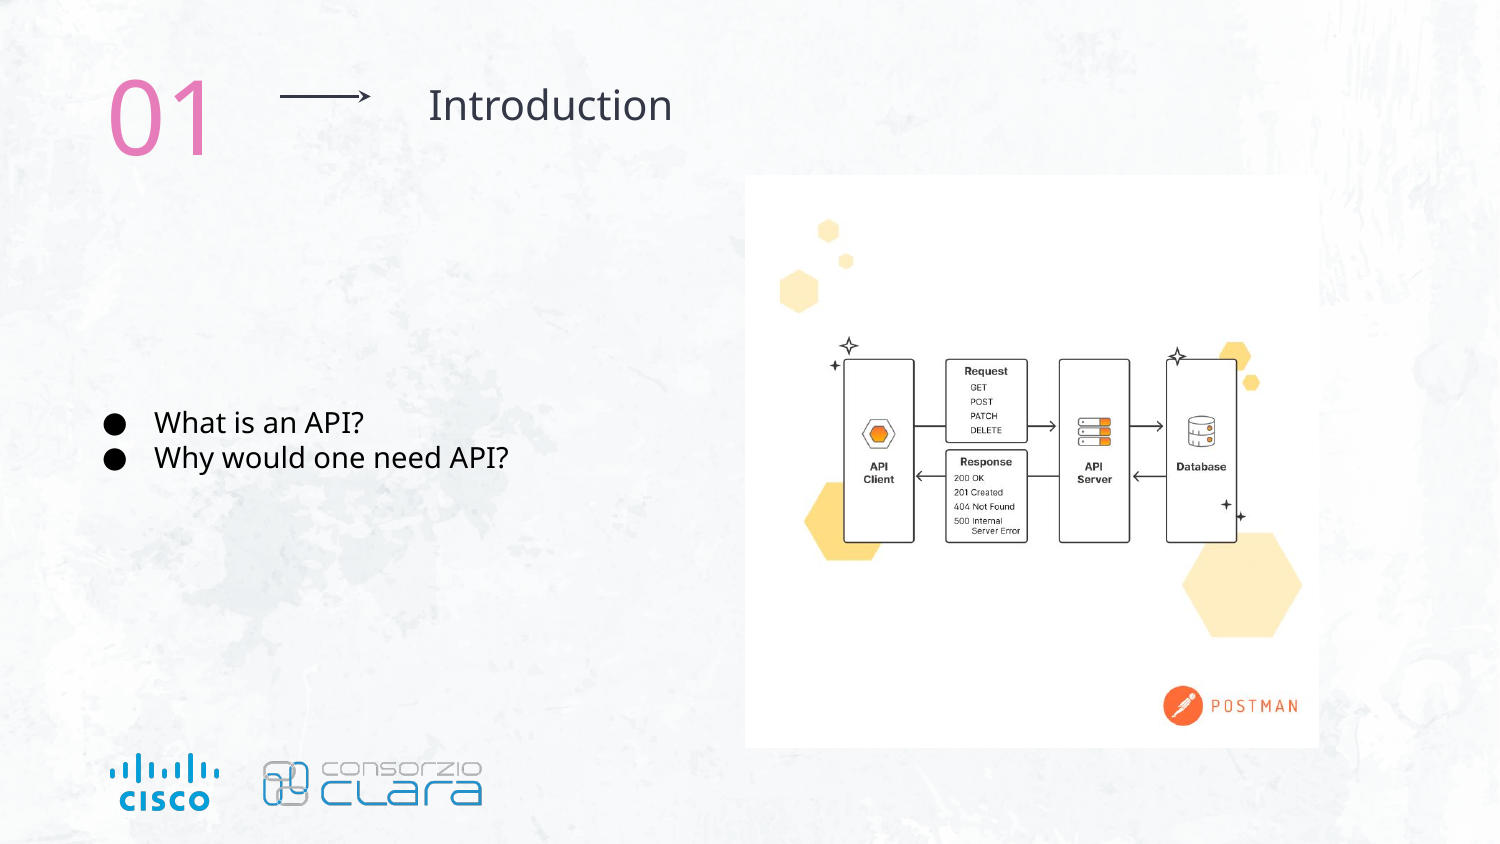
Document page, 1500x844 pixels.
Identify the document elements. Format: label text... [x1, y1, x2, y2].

picture [0, 0, 1500, 844]
text_box What is an API? Why would one need API? [64, 388, 740, 489]
title 01 [91, 17, 426, 194]
text_box Introduction [413, 56, 1409, 194]
